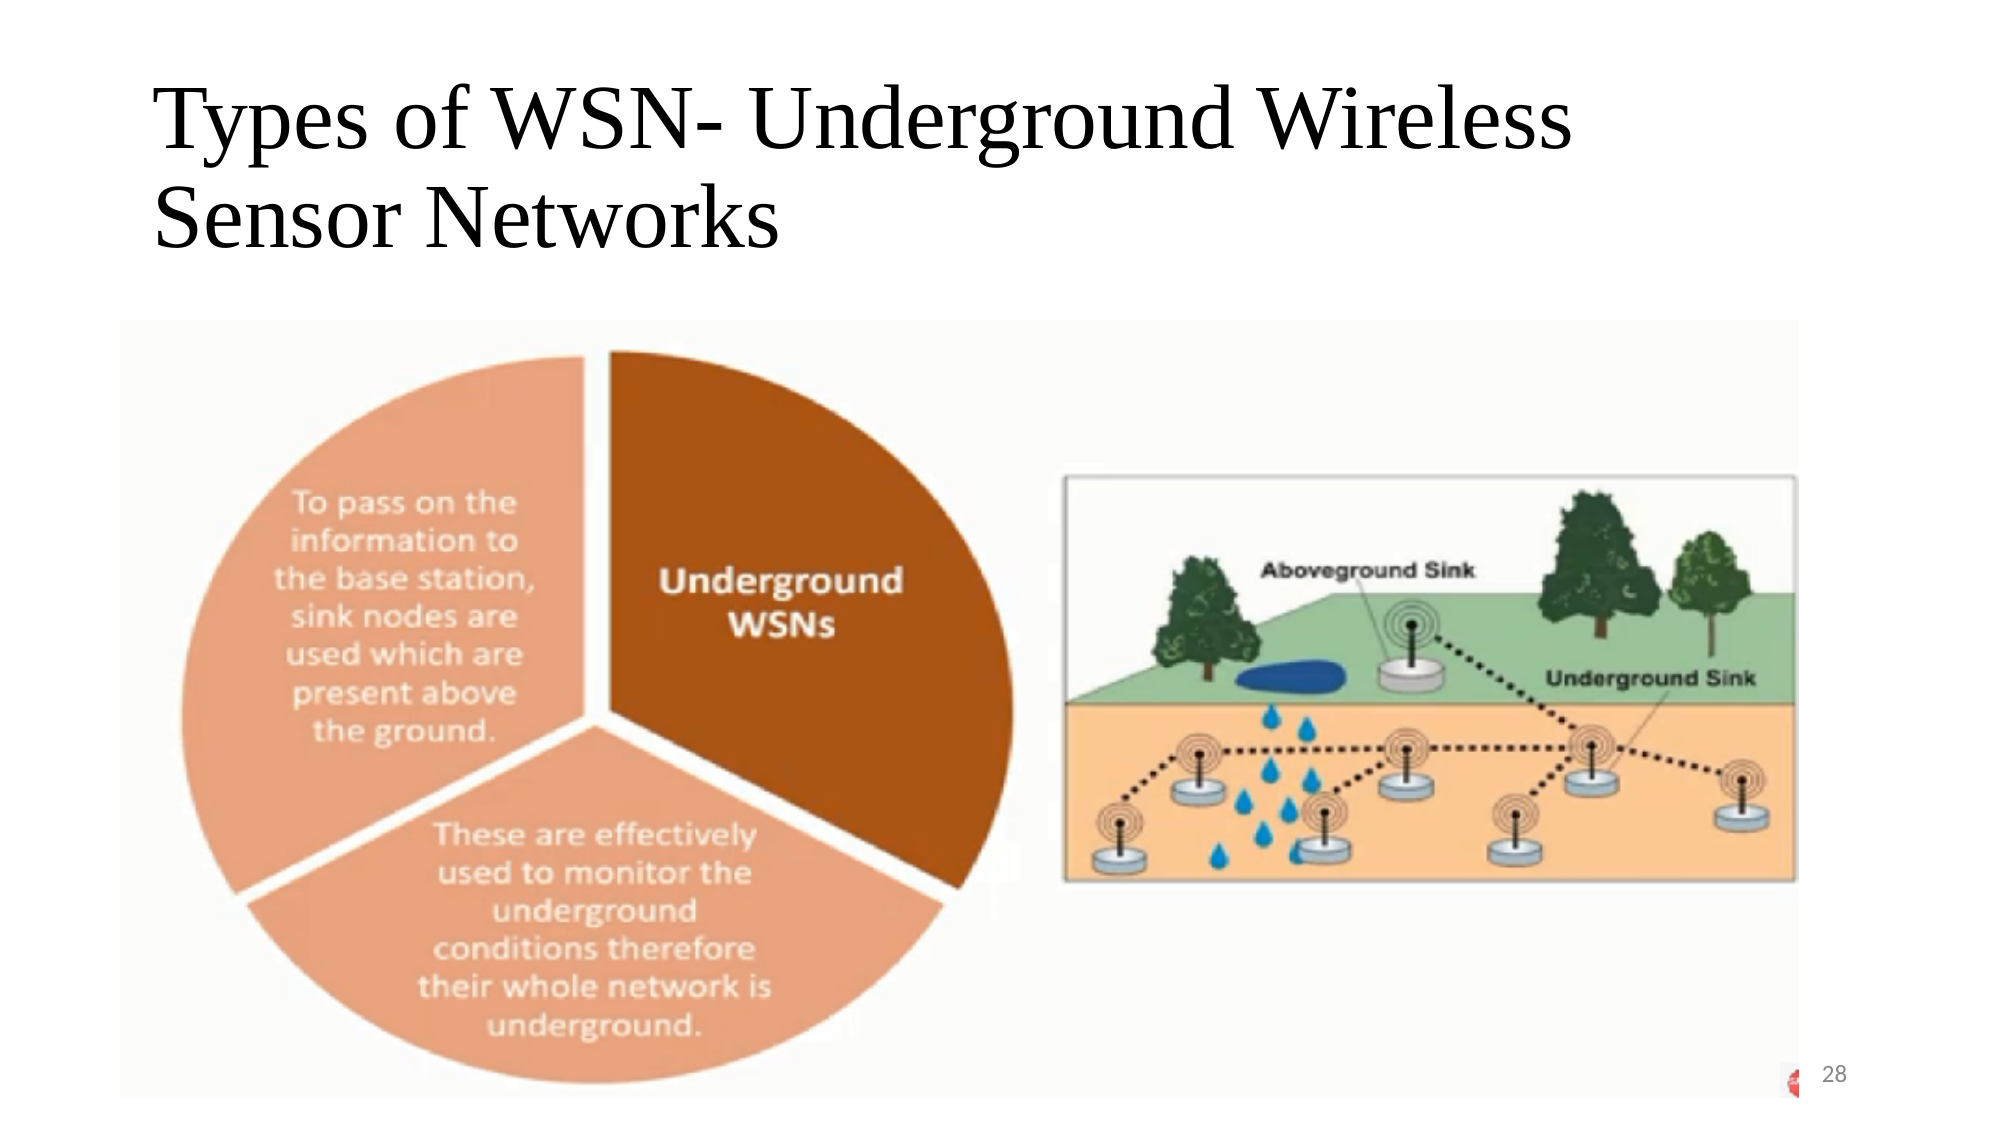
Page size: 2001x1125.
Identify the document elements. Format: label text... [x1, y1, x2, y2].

title Types of WSN- Underground Wireless Sensor Networks [137, 59, 1863, 278]
slide_number 28 [1807, 1042, 1863, 1103]
picture [119, 320, 1799, 1098]
